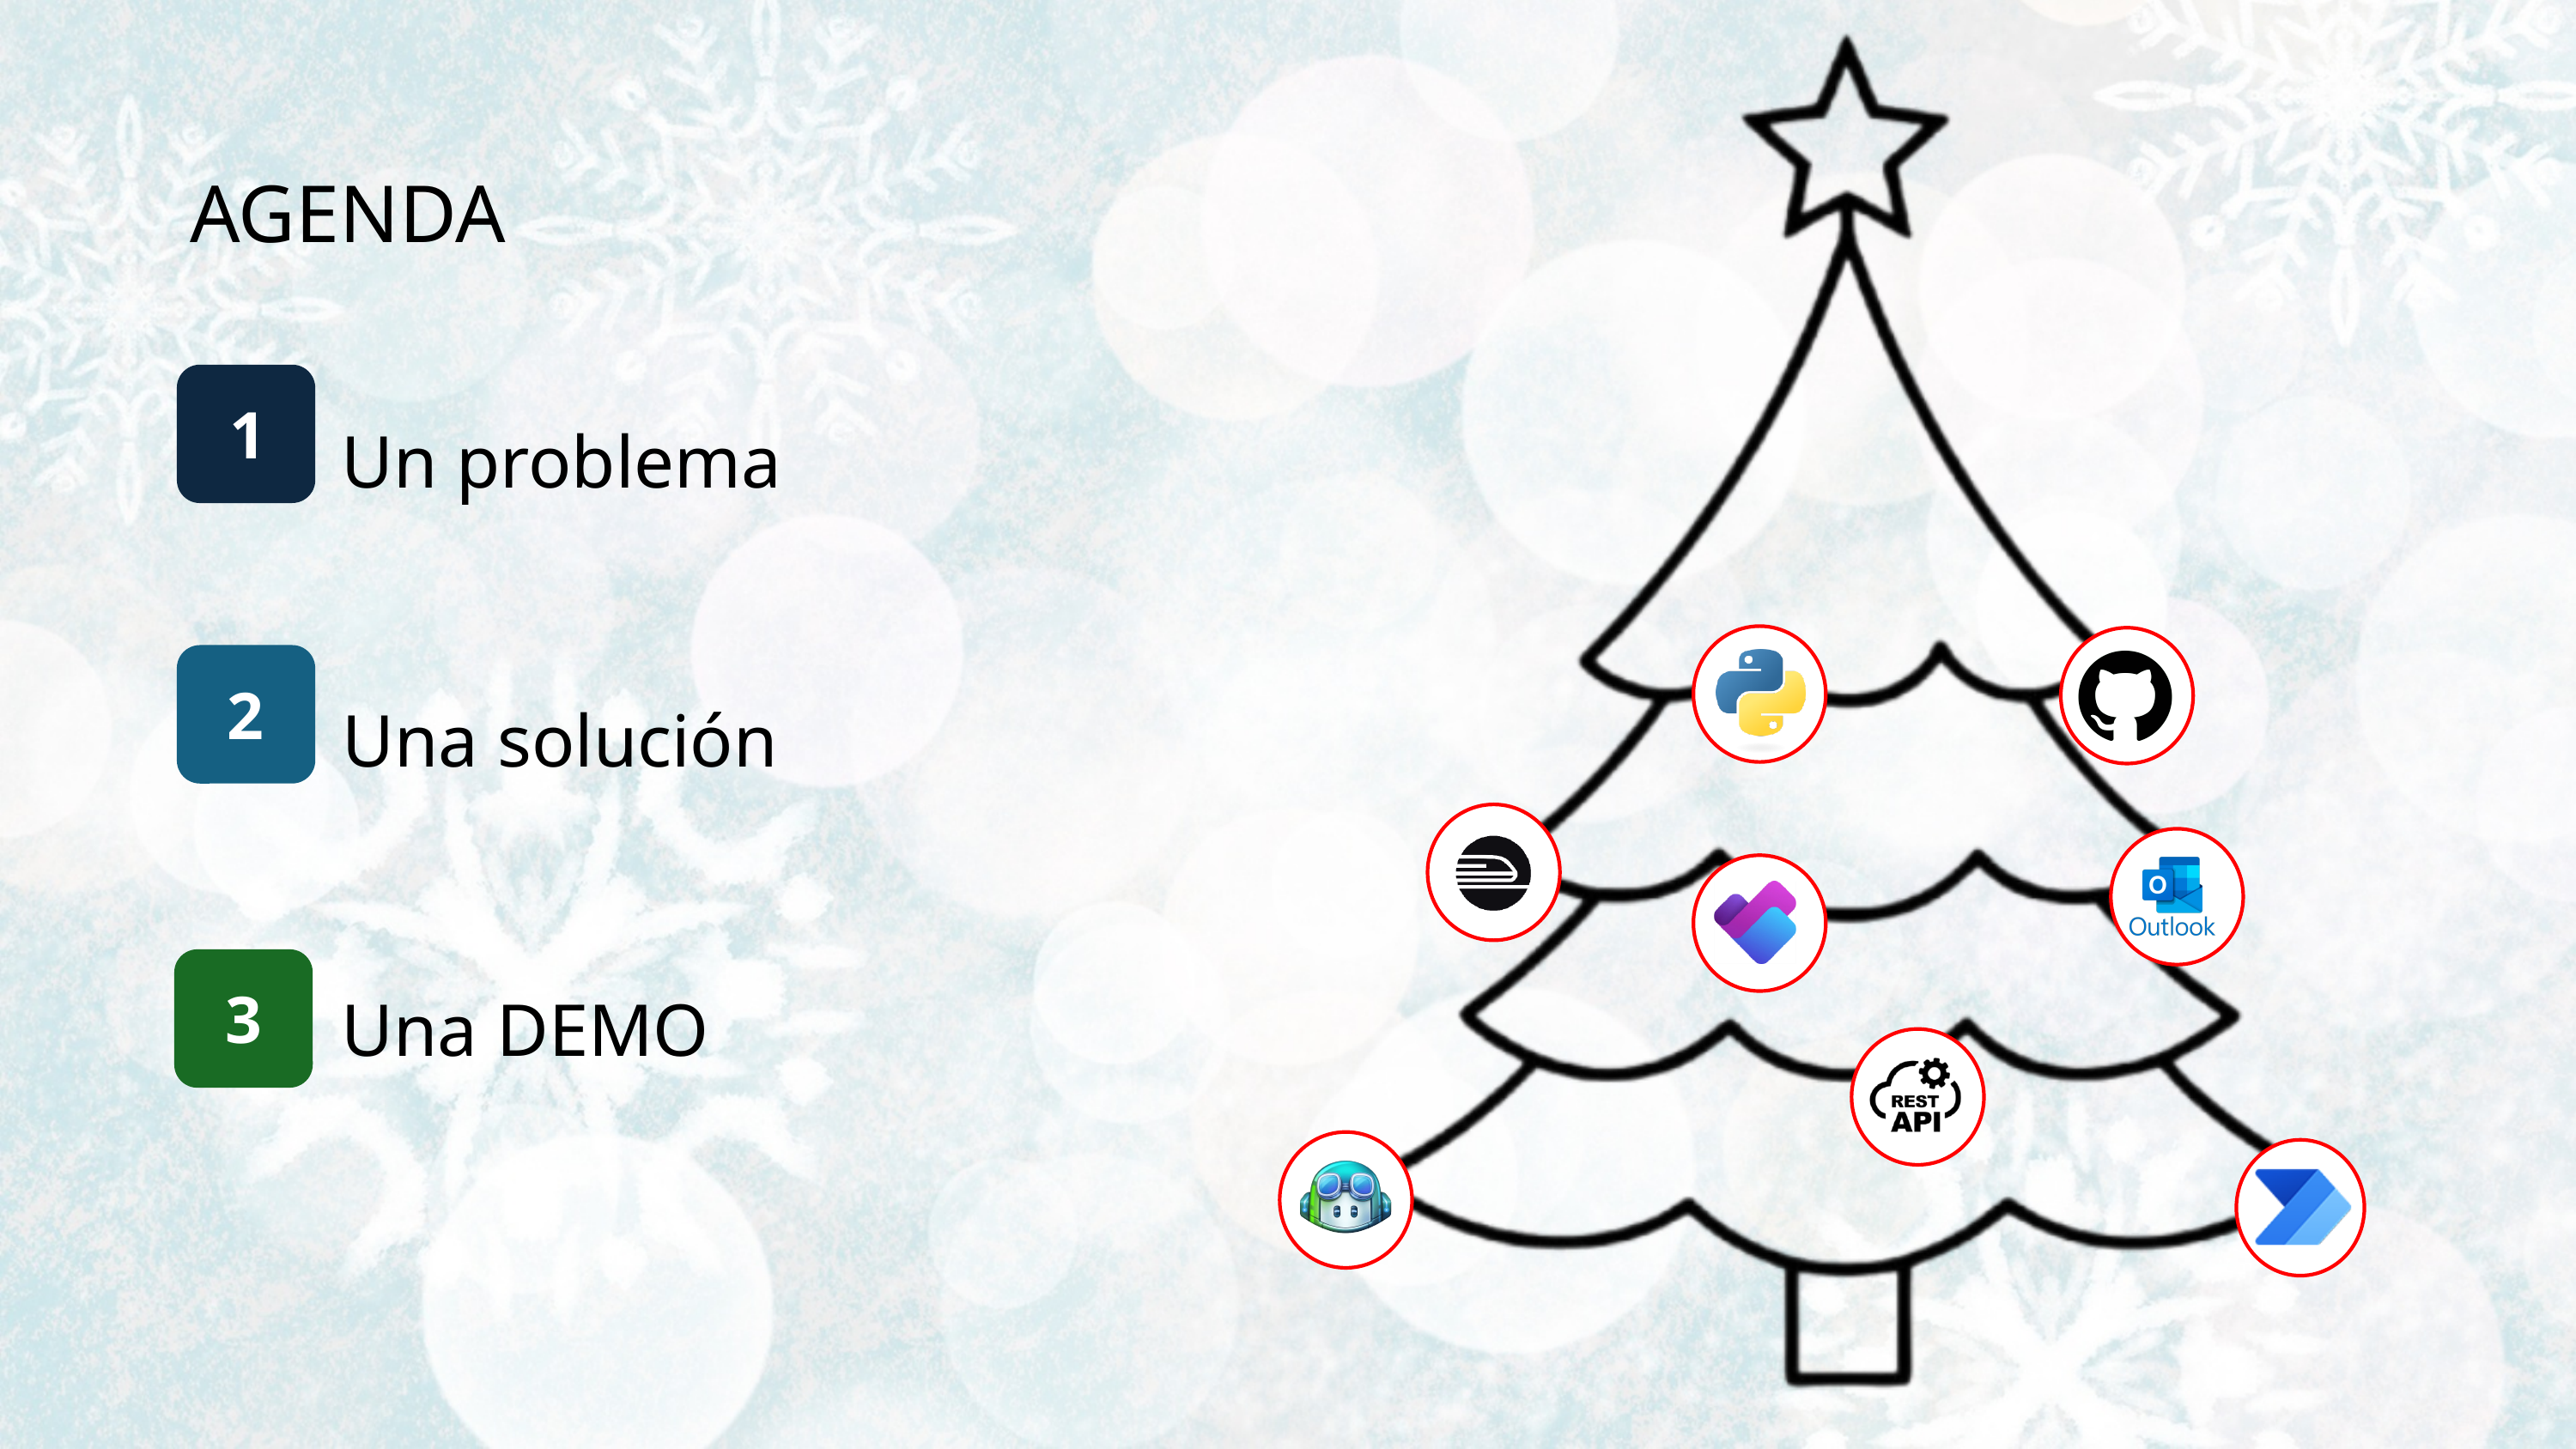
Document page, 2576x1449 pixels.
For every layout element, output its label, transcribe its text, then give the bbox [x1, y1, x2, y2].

picture [0, 0, 2576, 1449]
text_box Una DEMO [329, 979, 1012, 1077]
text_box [1279, 1131, 1413, 1269]
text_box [2100, 828, 2244, 966]
text_box Un problema [329, 409, 1012, 509]
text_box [1692, 625, 1826, 763]
title AGENDA [177, 76, 1163, 358]
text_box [2060, 627, 2194, 764]
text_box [171, 949, 316, 1088]
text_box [173, 644, 319, 785]
text_box Una solución [330, 688, 1013, 788]
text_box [176, 364, 321, 504]
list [2242, 1158, 2363, 1258]
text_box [1692, 854, 1826, 992]
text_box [1825, 1028, 1999, 1166]
